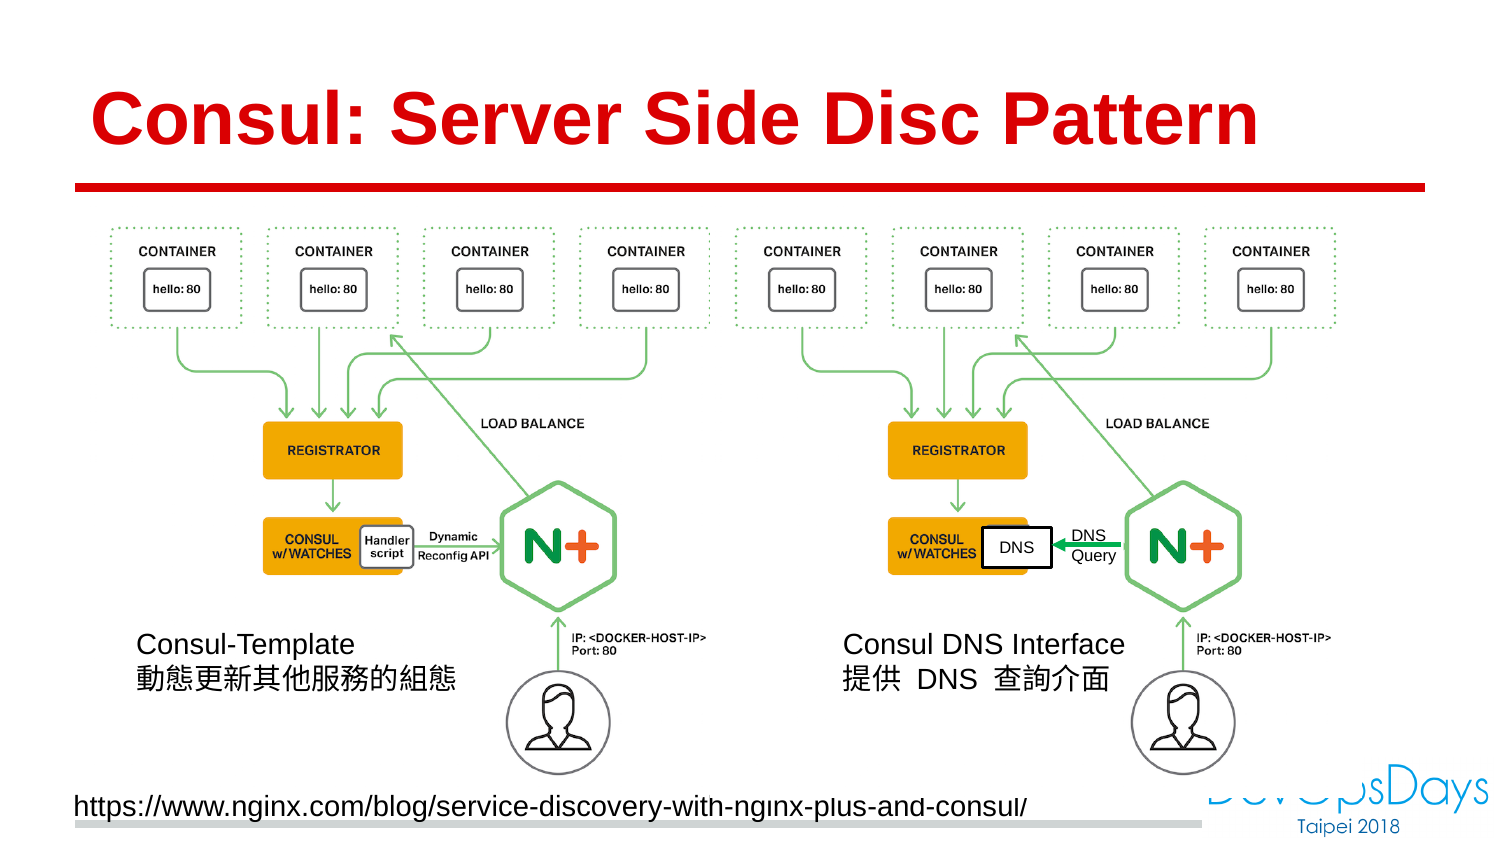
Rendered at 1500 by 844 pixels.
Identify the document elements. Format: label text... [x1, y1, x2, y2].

text_box https://www.nginx.com/blog/service-discovery-with-nginx-plus-and-consul/ [58, 779, 1298, 830]
title Consul: Server Side Disc Pattern [75, 33, 1425, 175]
picture [85, 196, 1494, 844]
